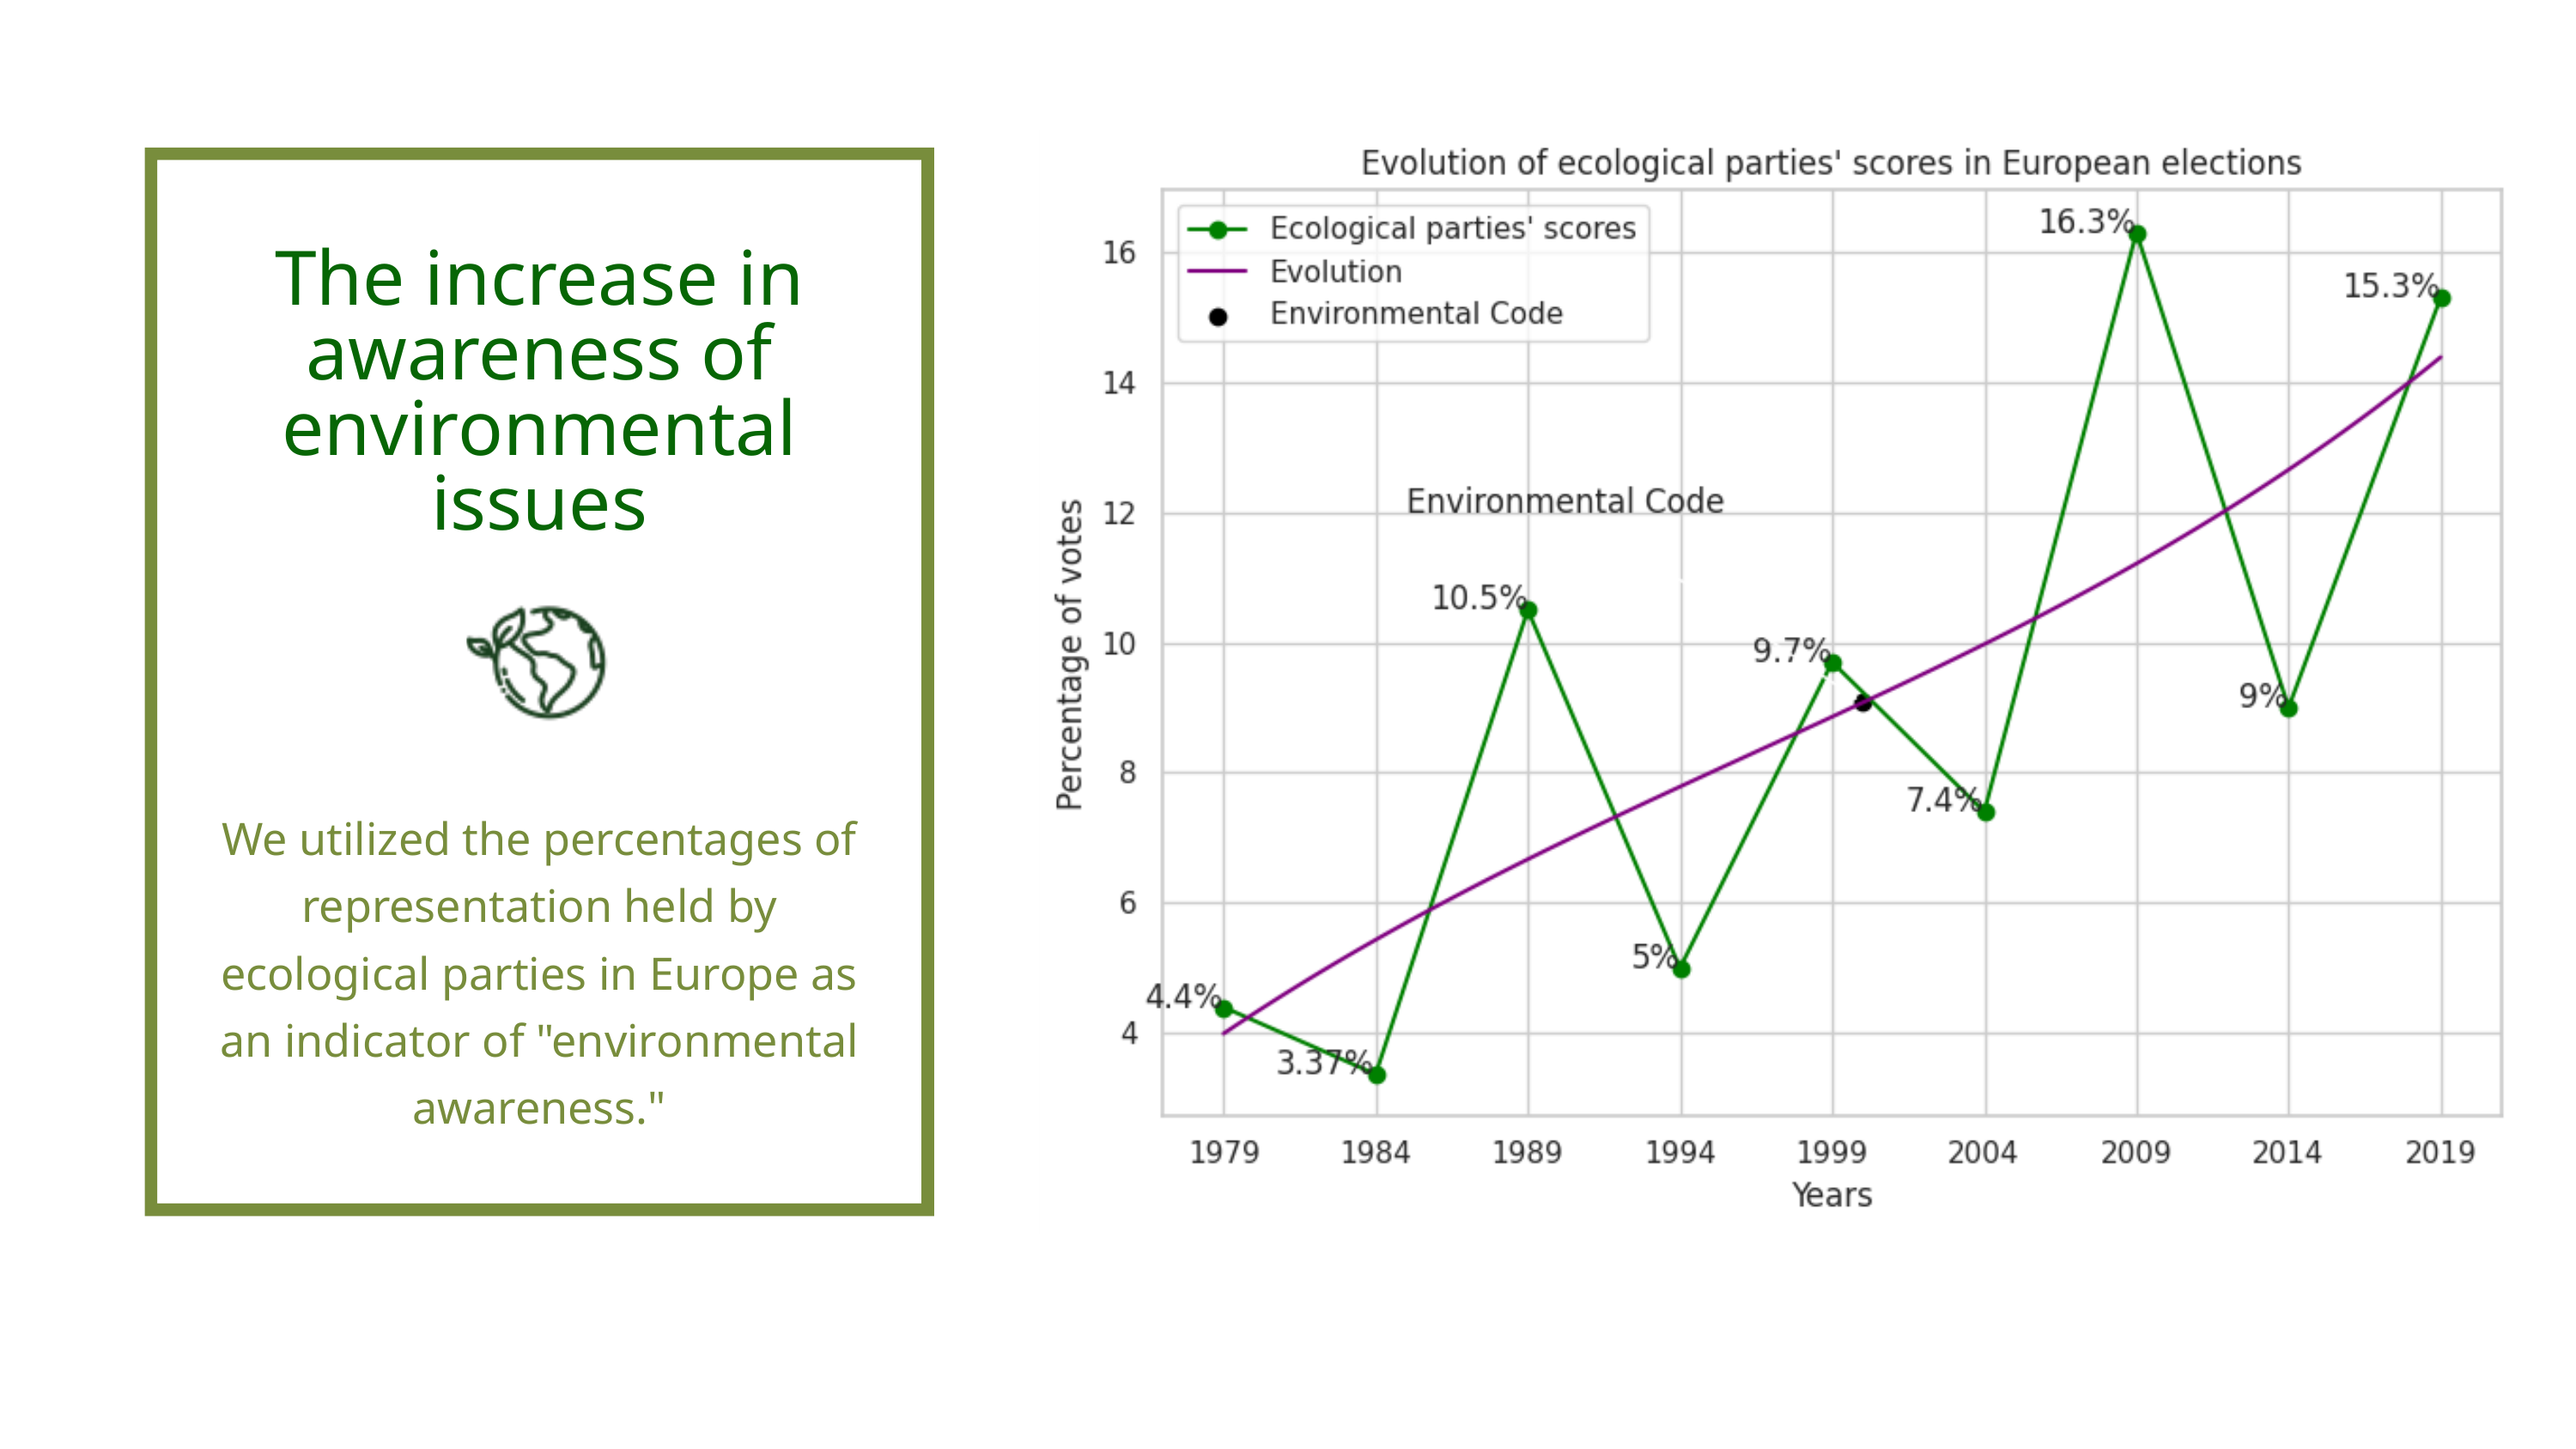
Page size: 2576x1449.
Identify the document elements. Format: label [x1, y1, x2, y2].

text_box [216, 236, 862, 1127]
text_box [1038, 130, 2521, 1234]
text_box [144, 147, 935, 1216]
